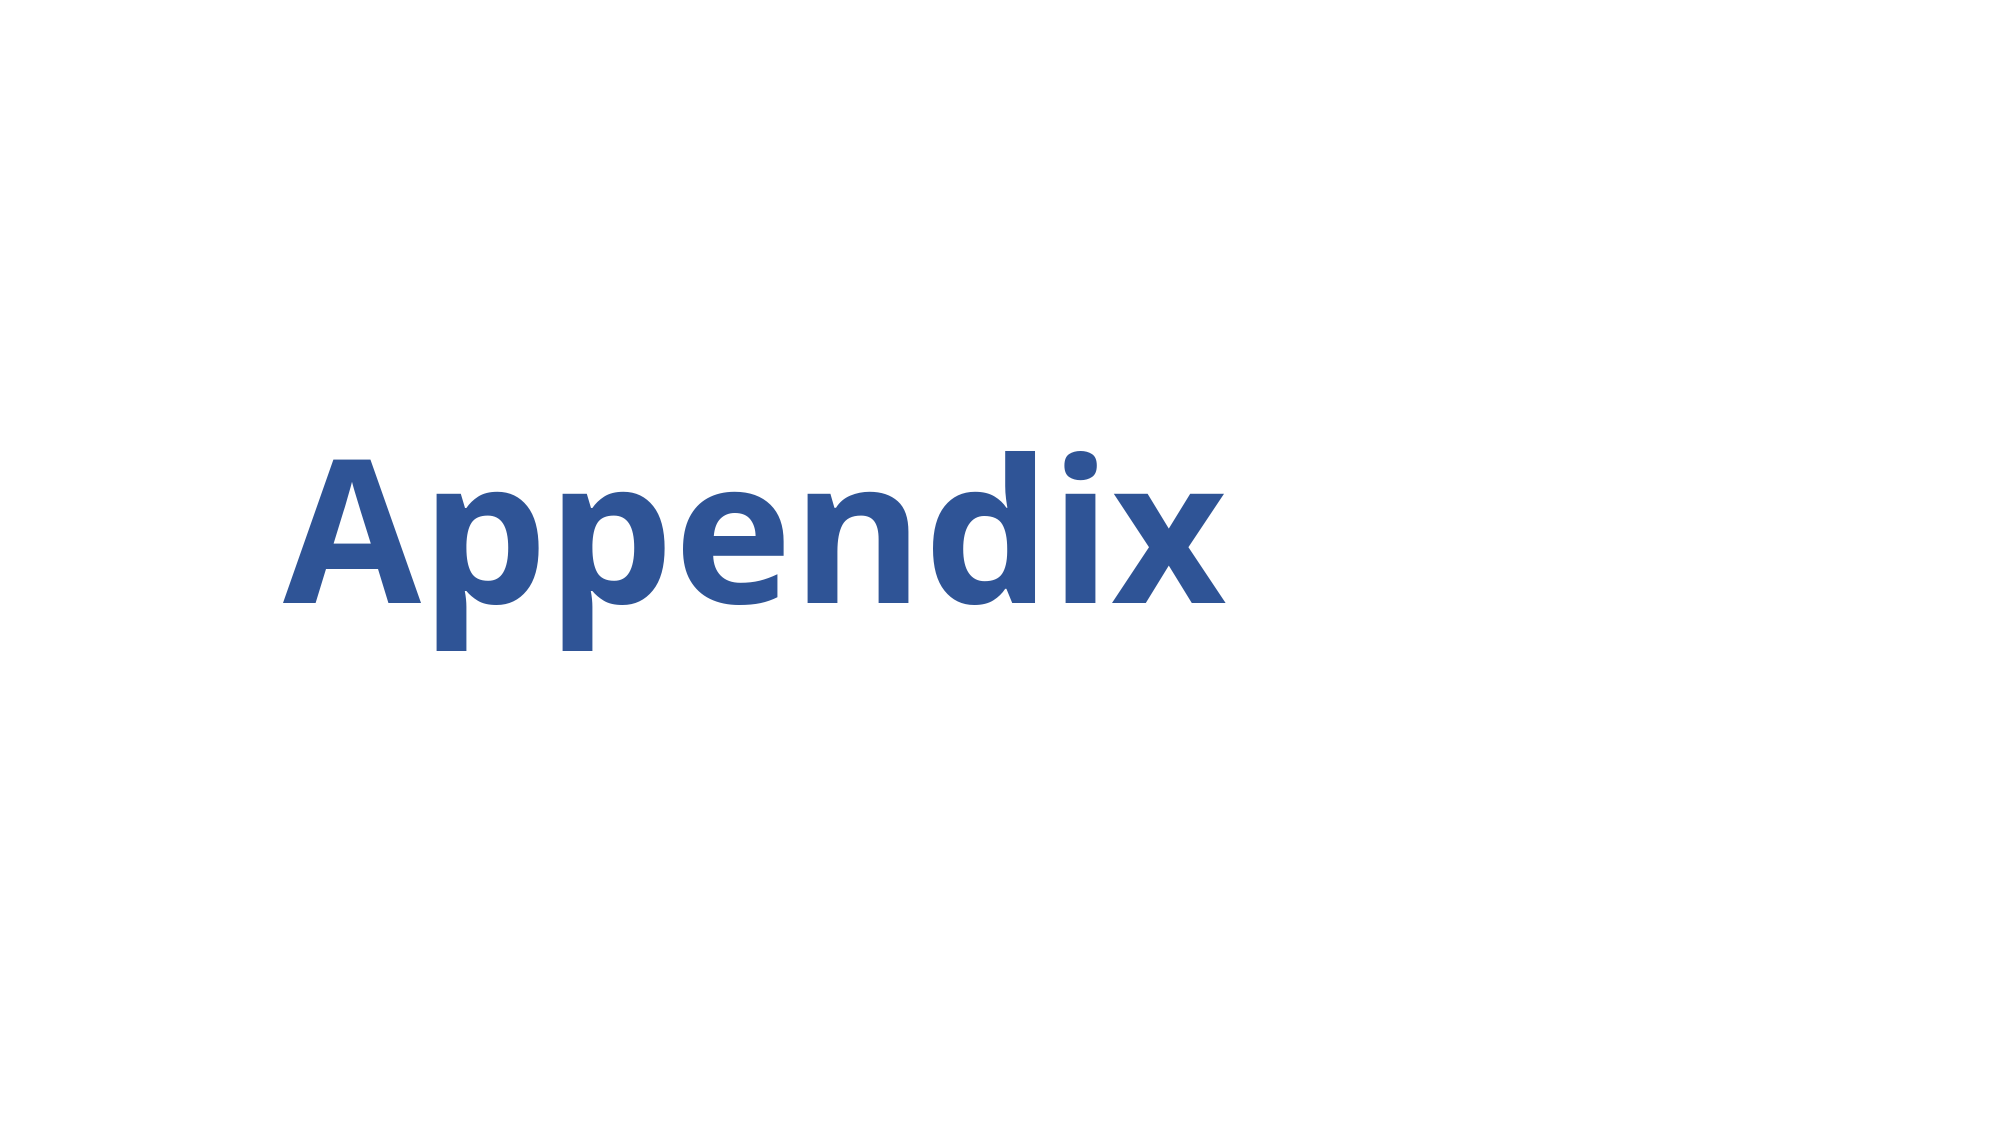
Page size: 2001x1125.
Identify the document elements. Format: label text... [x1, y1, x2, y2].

title Appendix [268, 429, 1832, 648]
